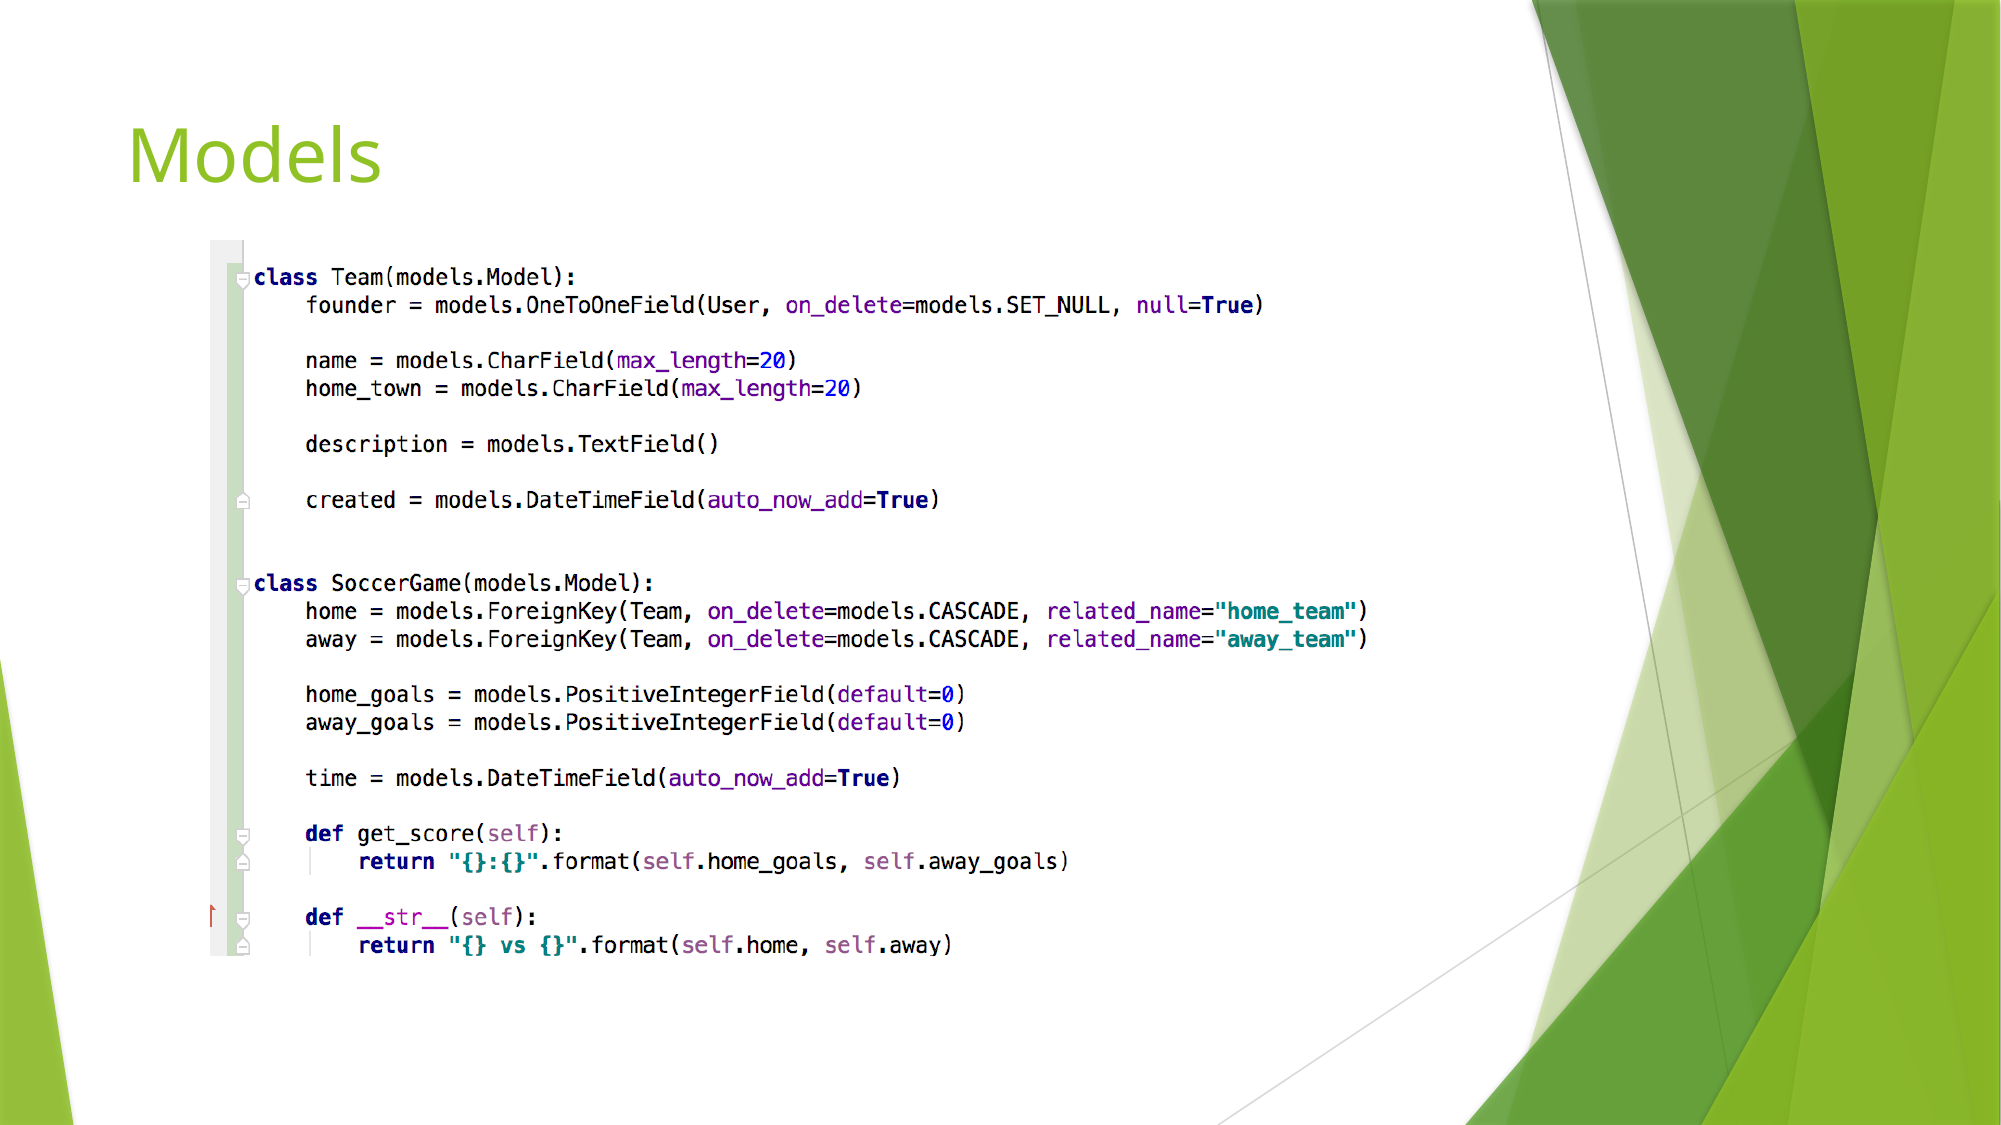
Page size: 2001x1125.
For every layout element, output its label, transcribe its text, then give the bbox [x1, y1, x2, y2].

picture [210, 239, 1422, 956]
title Models [111, 99, 1522, 317]
